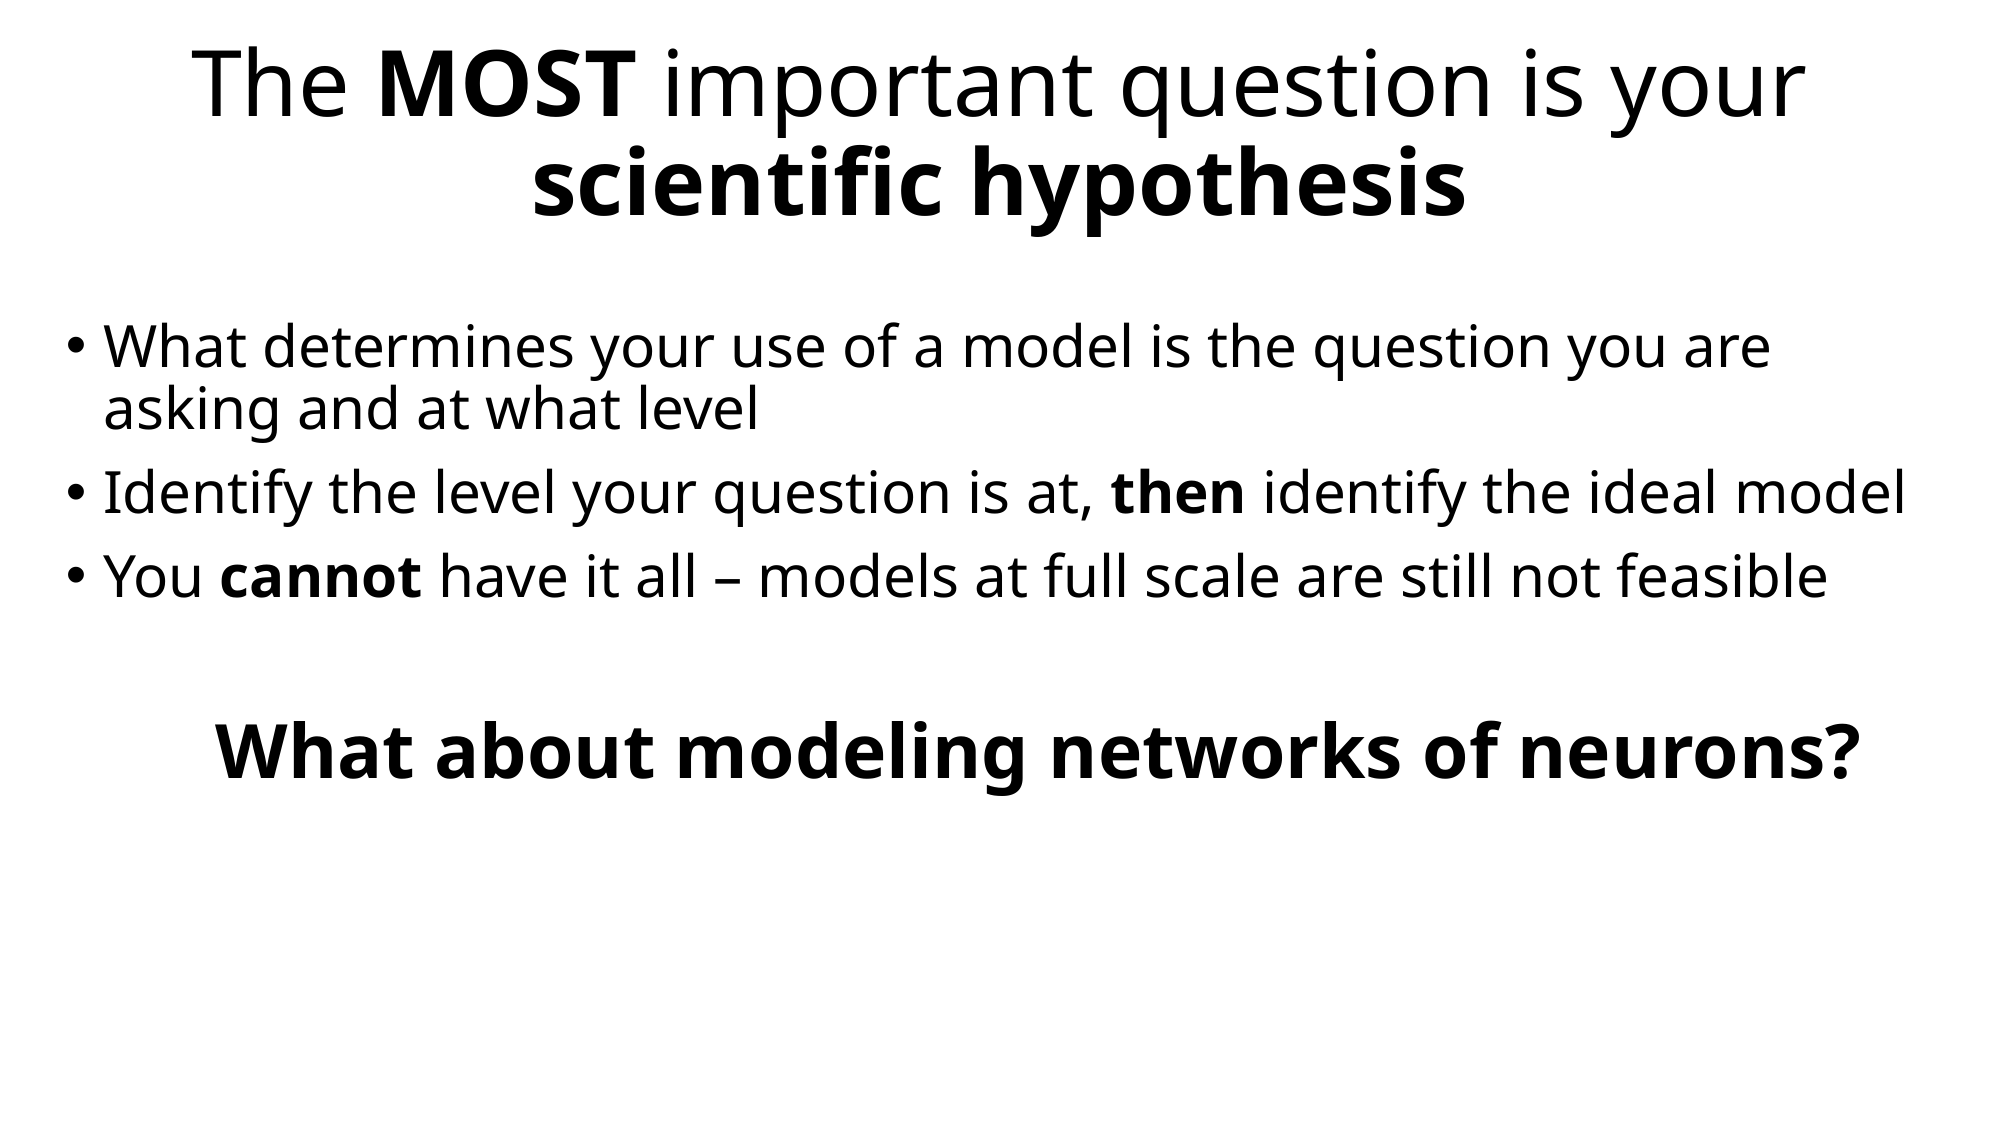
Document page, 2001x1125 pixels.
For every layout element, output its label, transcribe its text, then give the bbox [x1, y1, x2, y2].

list What determines your use of a model is the question you are asking and at what level Identify the level your question is at, then identify the ideal model You cannot have it all – models at full scale are still not feasible What about modeling networks of neurons? [50, 309, 1930, 1125]
title The MOST important question is your scientific hypothesis [137, 27, 1863, 245]
